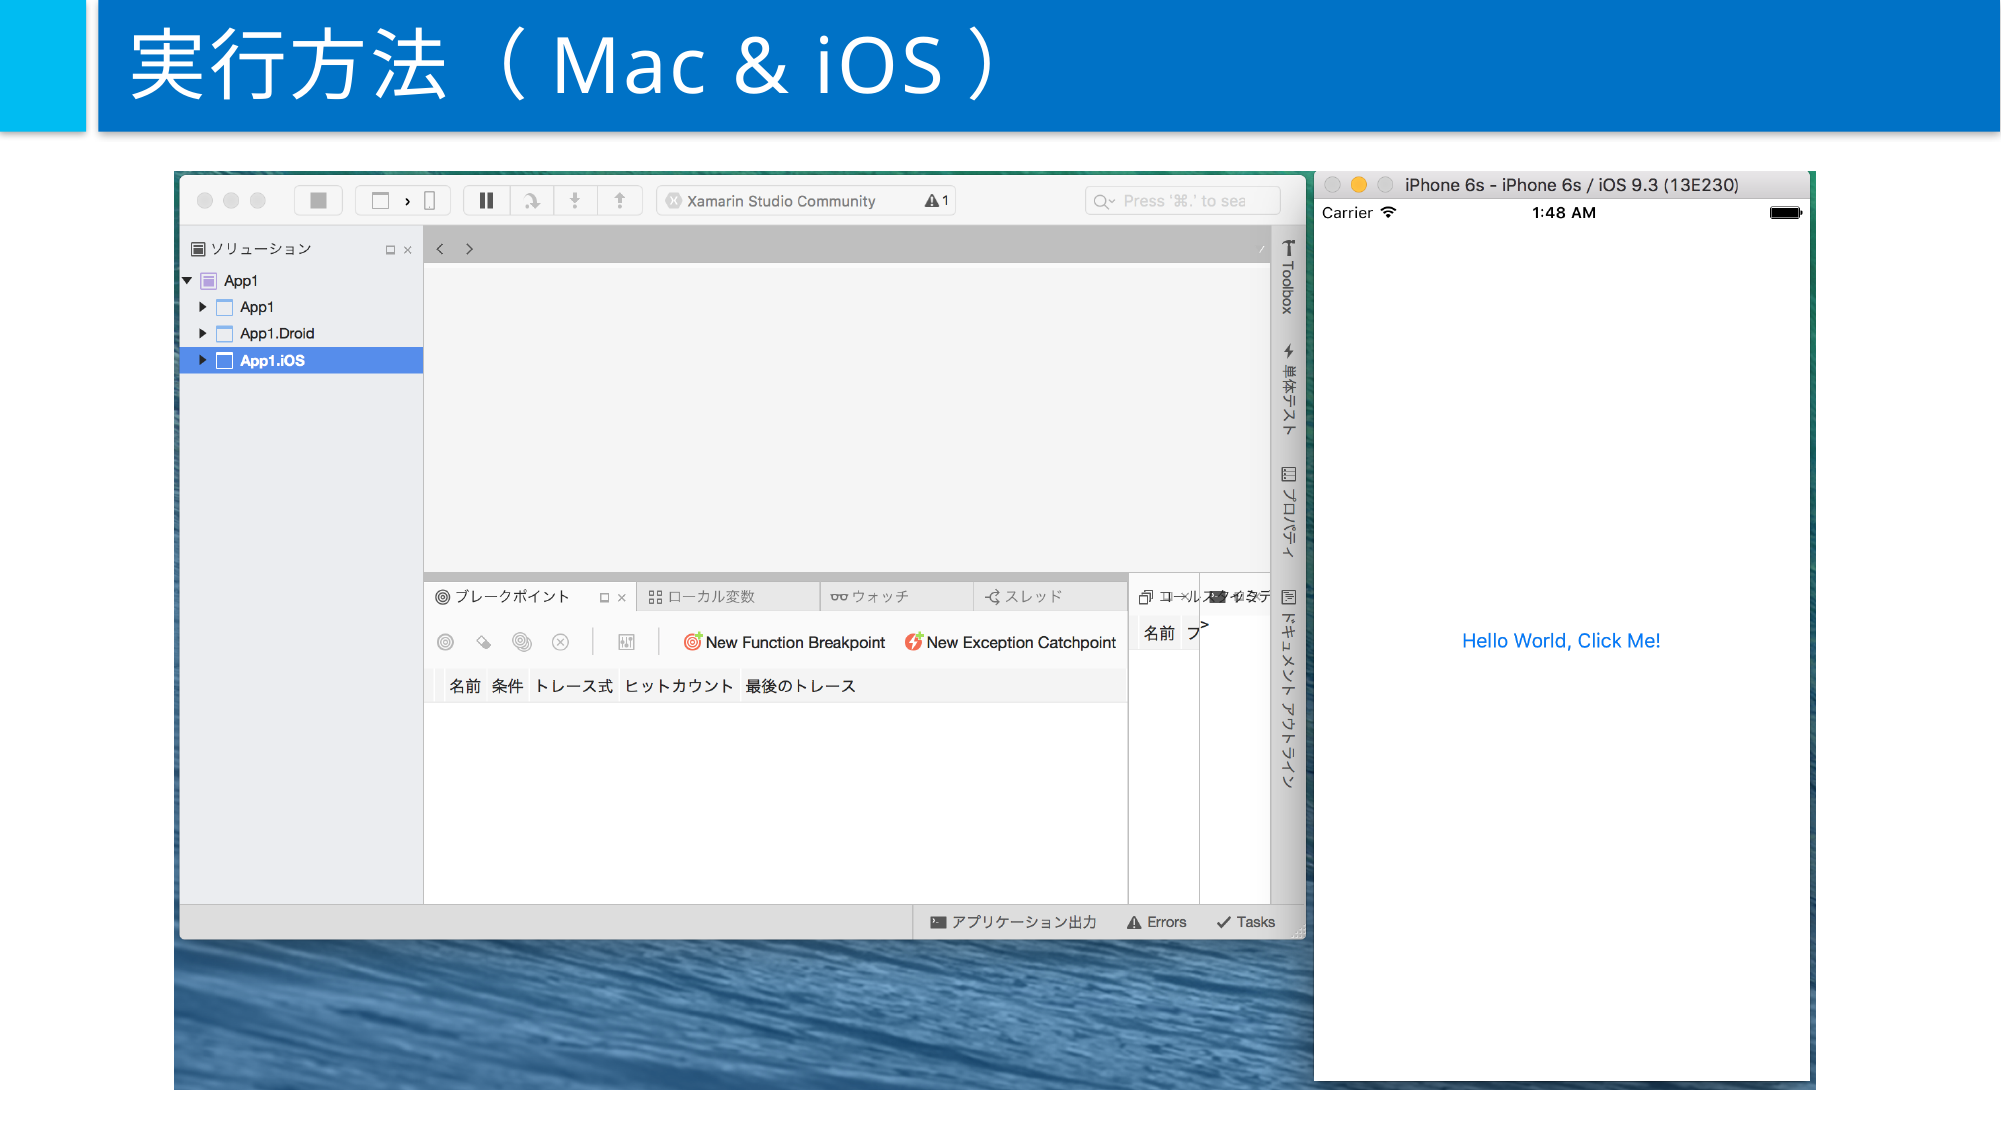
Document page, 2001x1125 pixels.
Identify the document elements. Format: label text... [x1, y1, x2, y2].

title 実行方法（Mac & iOS） [98, 0, 2000, 132]
picture [174, 171, 1816, 1091]
